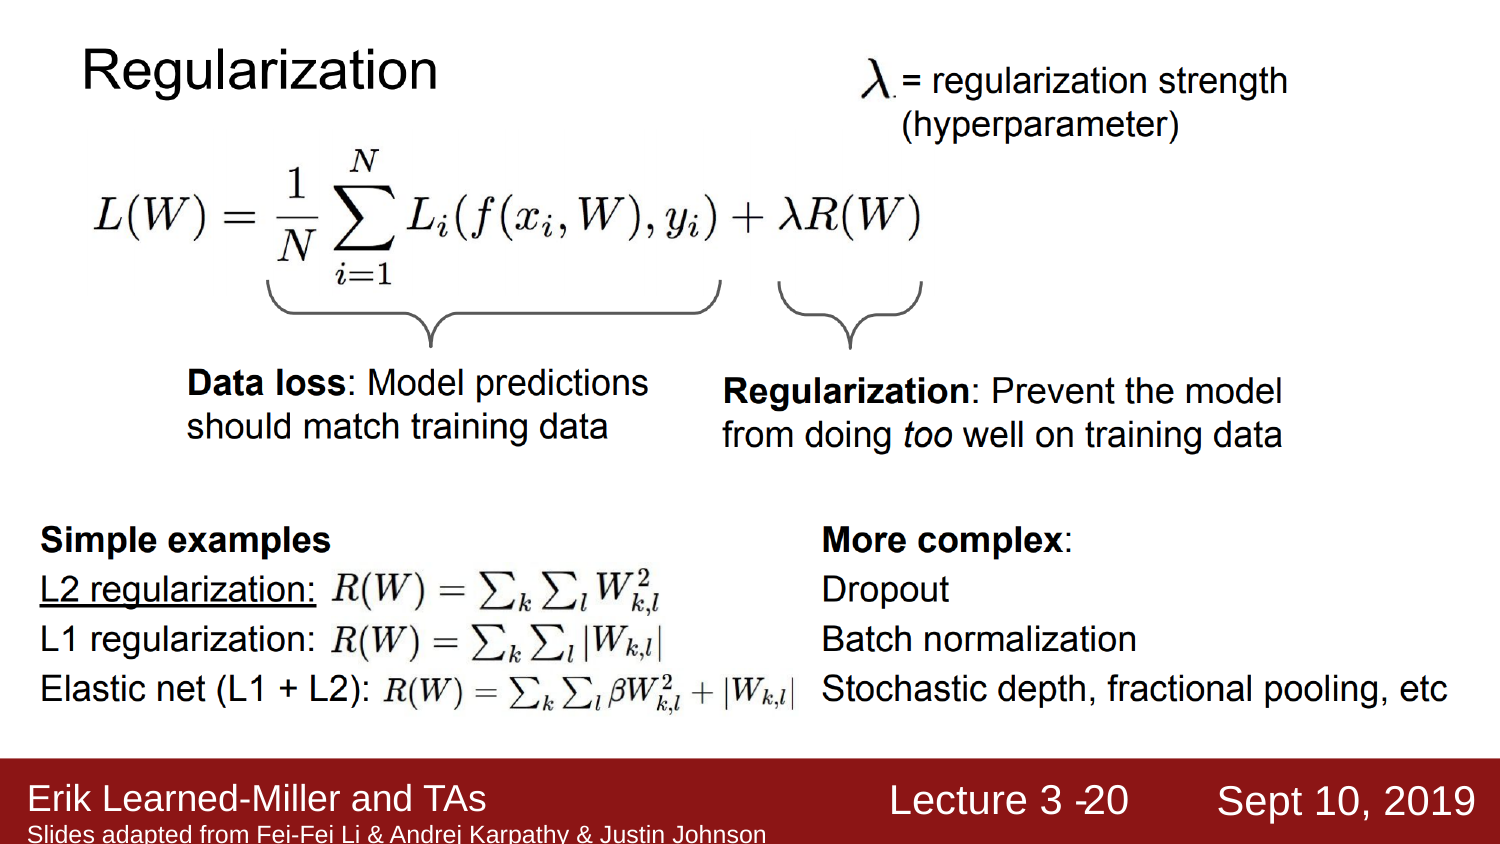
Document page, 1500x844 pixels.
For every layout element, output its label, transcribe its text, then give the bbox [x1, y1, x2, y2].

slide_number ‹#› [1054, 765, 1145, 831]
picture [24, 24, 1453, 741]
